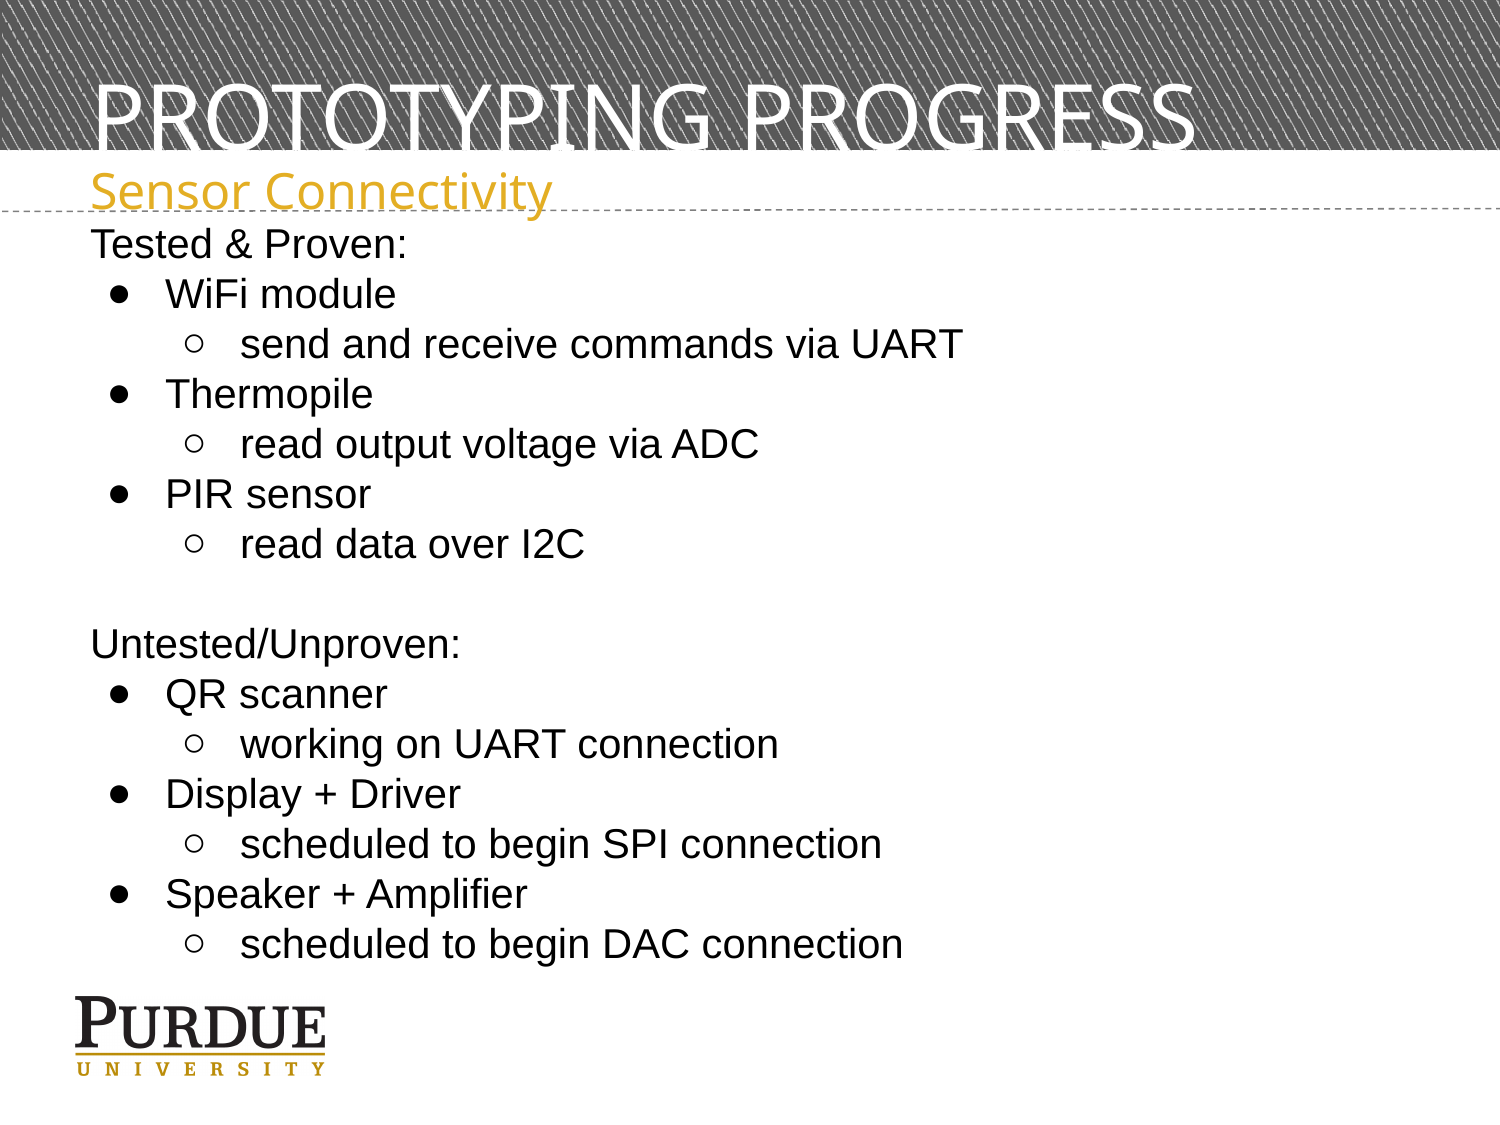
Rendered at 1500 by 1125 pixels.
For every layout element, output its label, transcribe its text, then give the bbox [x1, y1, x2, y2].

title PROTOTYPING PROGRESS [75, 51, 1427, 175]
list Tested & Proven: WiFi module send and receive commands via UART Thermopile read output voltage via ADC PIR sensor read data over I2C Untested/Unproven: QR scanner working on UART connection Display + Driver scheduled to begin SPI connection Speaker + Amplifier scheduled to begin DAC connection [75, 225, 1425, 1080]
list Sensor Connectivity [75, 152, 1425, 225]
picture [2, 0, 1500, 151]
